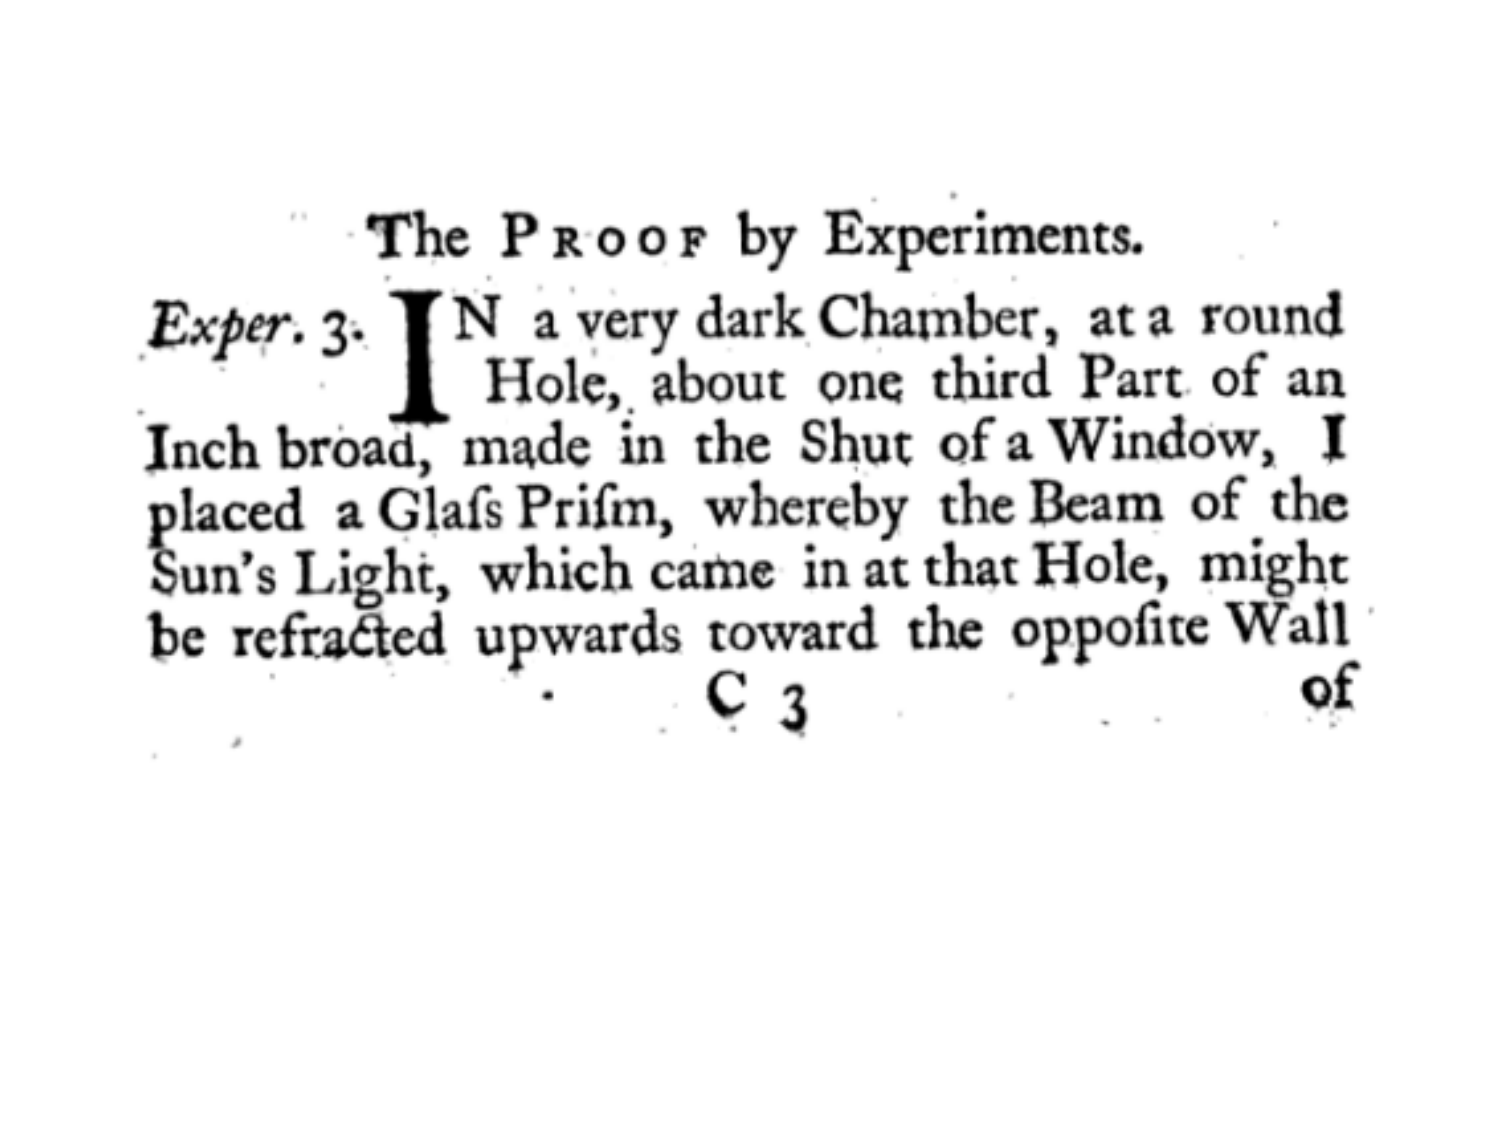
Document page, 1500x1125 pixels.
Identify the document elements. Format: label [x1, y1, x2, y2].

picture [71, 189, 1429, 786]
